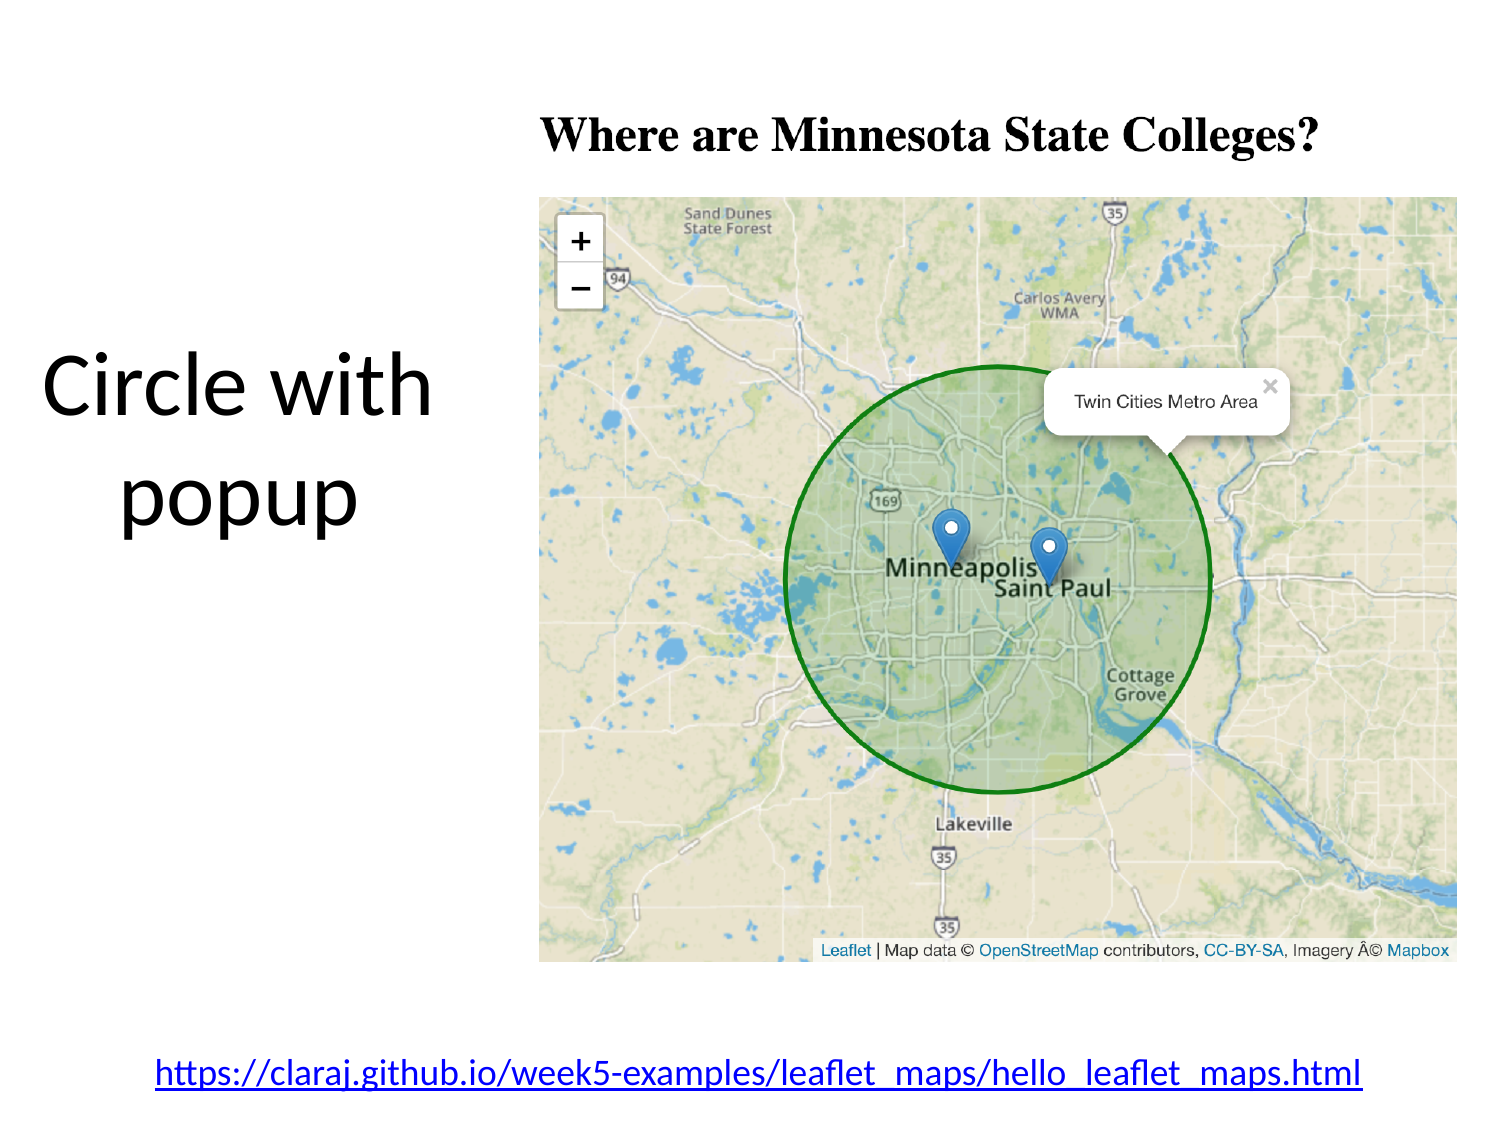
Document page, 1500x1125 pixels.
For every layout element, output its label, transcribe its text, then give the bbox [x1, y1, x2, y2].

title Circle with popup [0, 193, 478, 674]
text_box https://claraj.github.io/week5-examples/leaflet_maps/hello_leaflet_maps.html [139, 1040, 1386, 1101]
picture [530, 102, 1479, 974]
